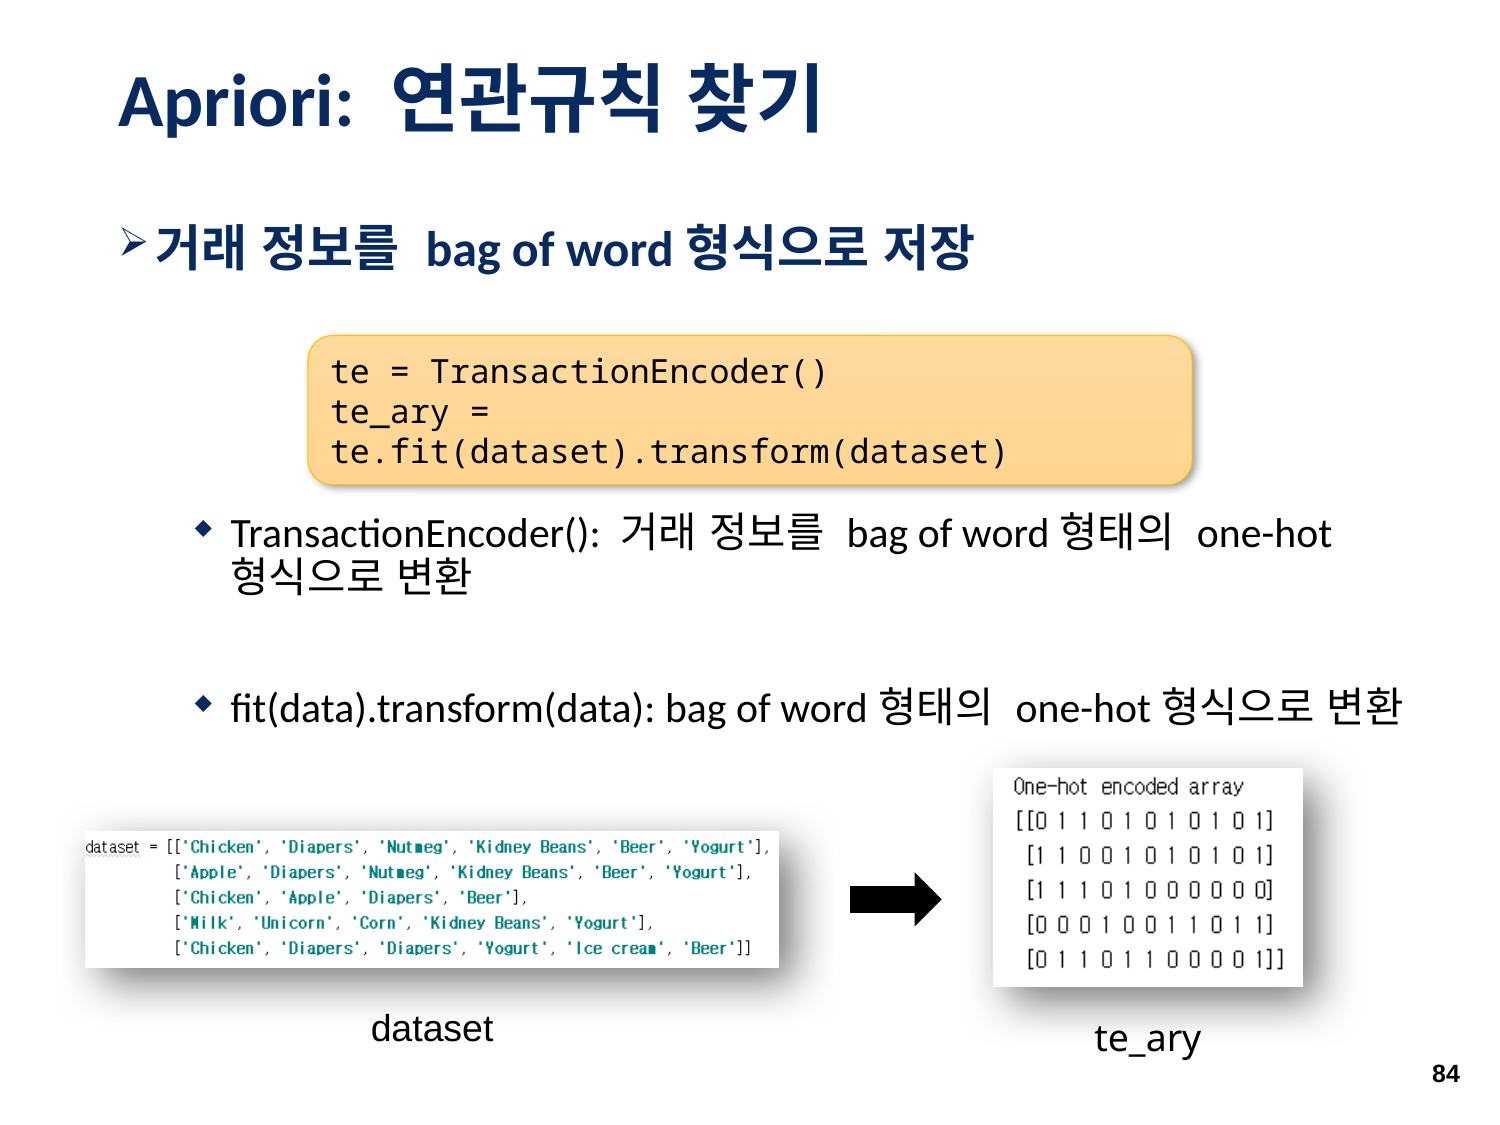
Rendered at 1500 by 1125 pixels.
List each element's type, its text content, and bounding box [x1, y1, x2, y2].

text_box dataset [355, 1016, 509, 1057]
text_box te_ary [1079, 1035, 1217, 1067]
picture [993, 768, 1303, 987]
text_box [850, 872, 942, 927]
title Apriori: 연관규칙 찾기 [103, 27, 1397, 179]
slide_number 84 [1396, 1042, 1475, 1103]
picture [85, 831, 779, 968]
list 거래 정보를 bag of word형식으로 저장 TransactionEncoder(): 거래 정보를 bag of word형태의 one-hot 형식으로 변환 fit(data).transform(data): bag of word형태의 one-hot형식으로 변환 [103, 215, 1432, 1032]
text_box te = TransactionEncoder() te_ary = te.fit(dataset).transform(dataset) [307, 334, 1193, 486]
